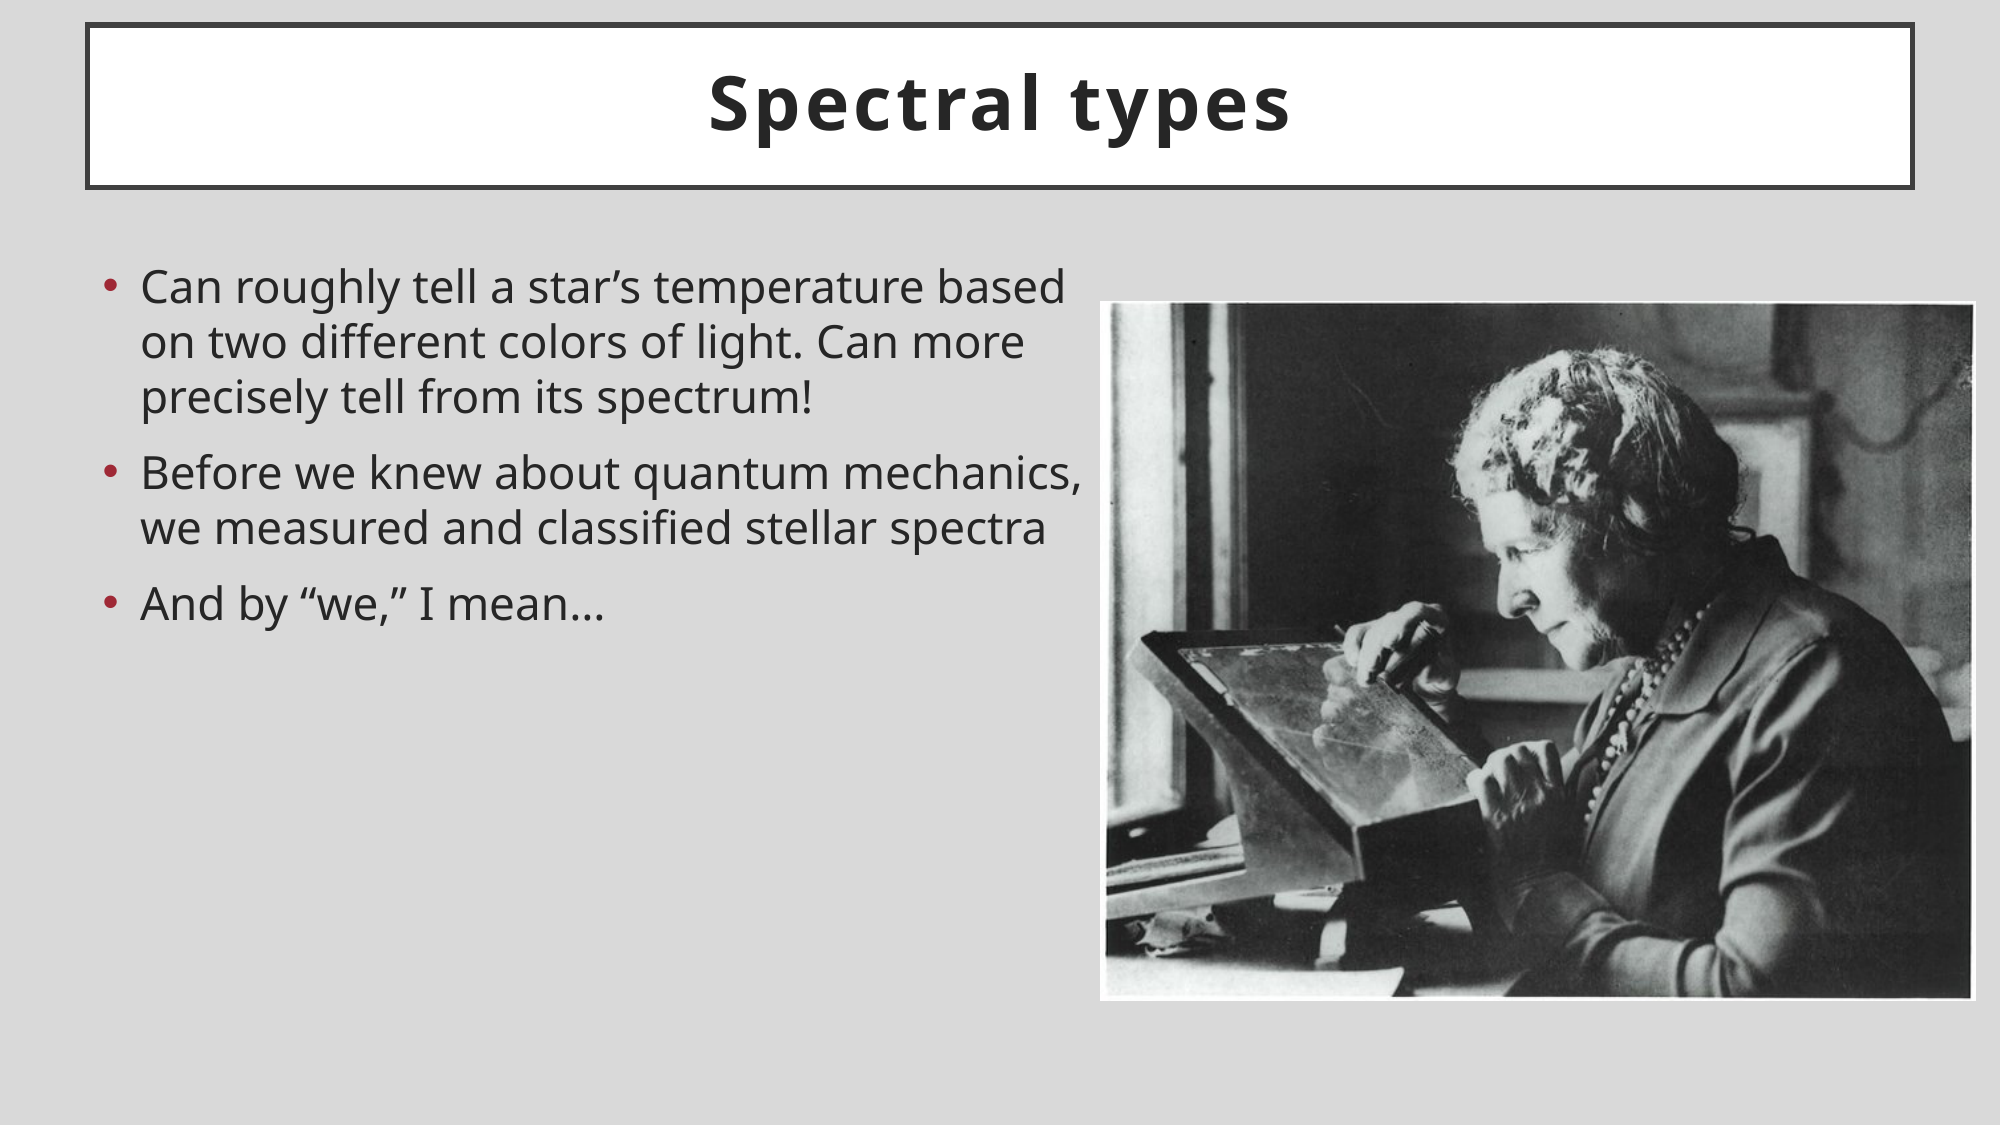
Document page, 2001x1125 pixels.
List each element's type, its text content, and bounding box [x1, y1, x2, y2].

picture [1099, 301, 1976, 1001]
list Can roughly tell a star’s temperature based on two different colors of light. Can more precisely tell from its spectrum! Before we knew about quantum mechanics, we measured and classified stellar spectra And by “we,” I mean… [87, 249, 1100, 942]
title Spectral types [85, 22, 1915, 190]
